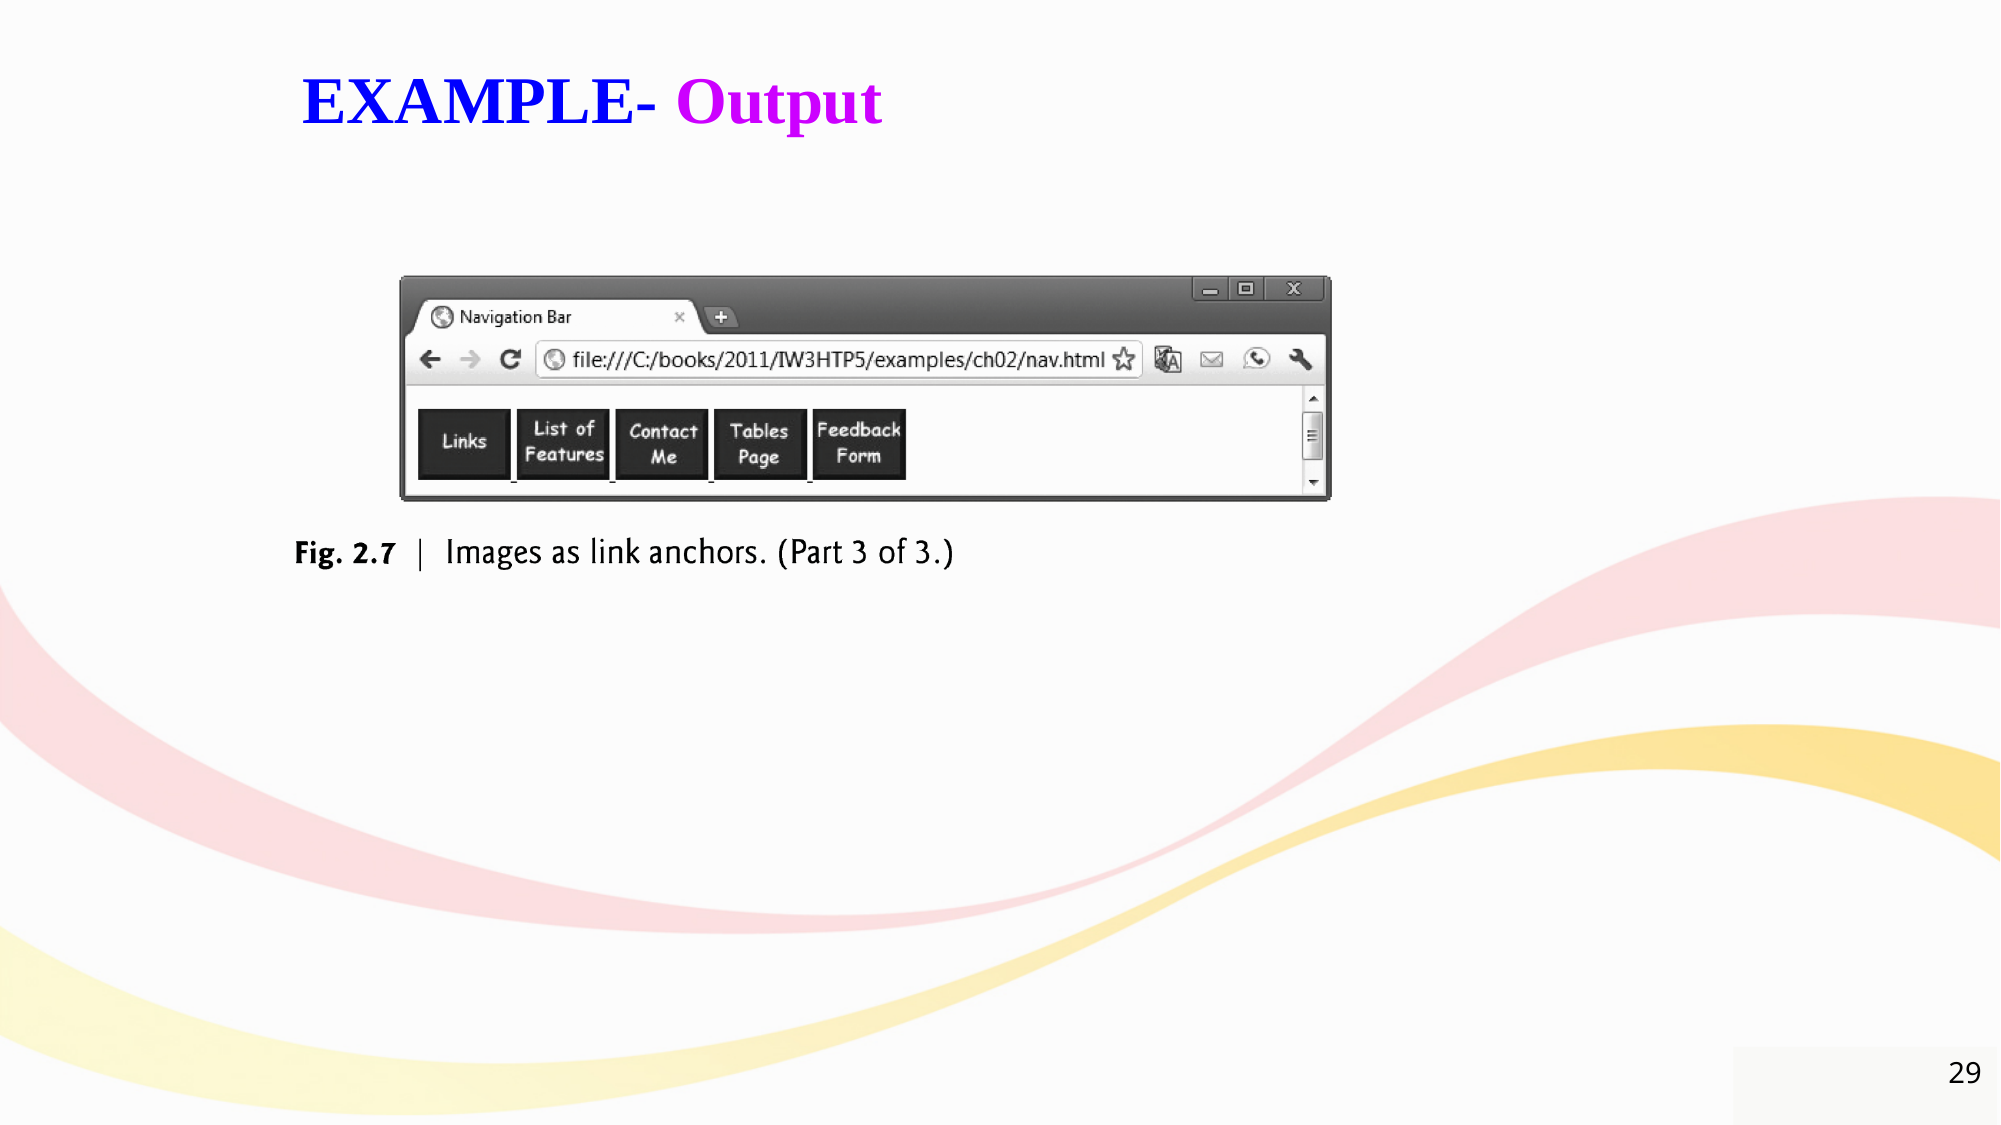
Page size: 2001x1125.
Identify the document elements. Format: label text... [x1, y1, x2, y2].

picture [0, 0, 2001, 1125]
slide_number 29 [1753, 1046, 1998, 1125]
text_box EXAMPLE- Output [287, 49, 963, 145]
